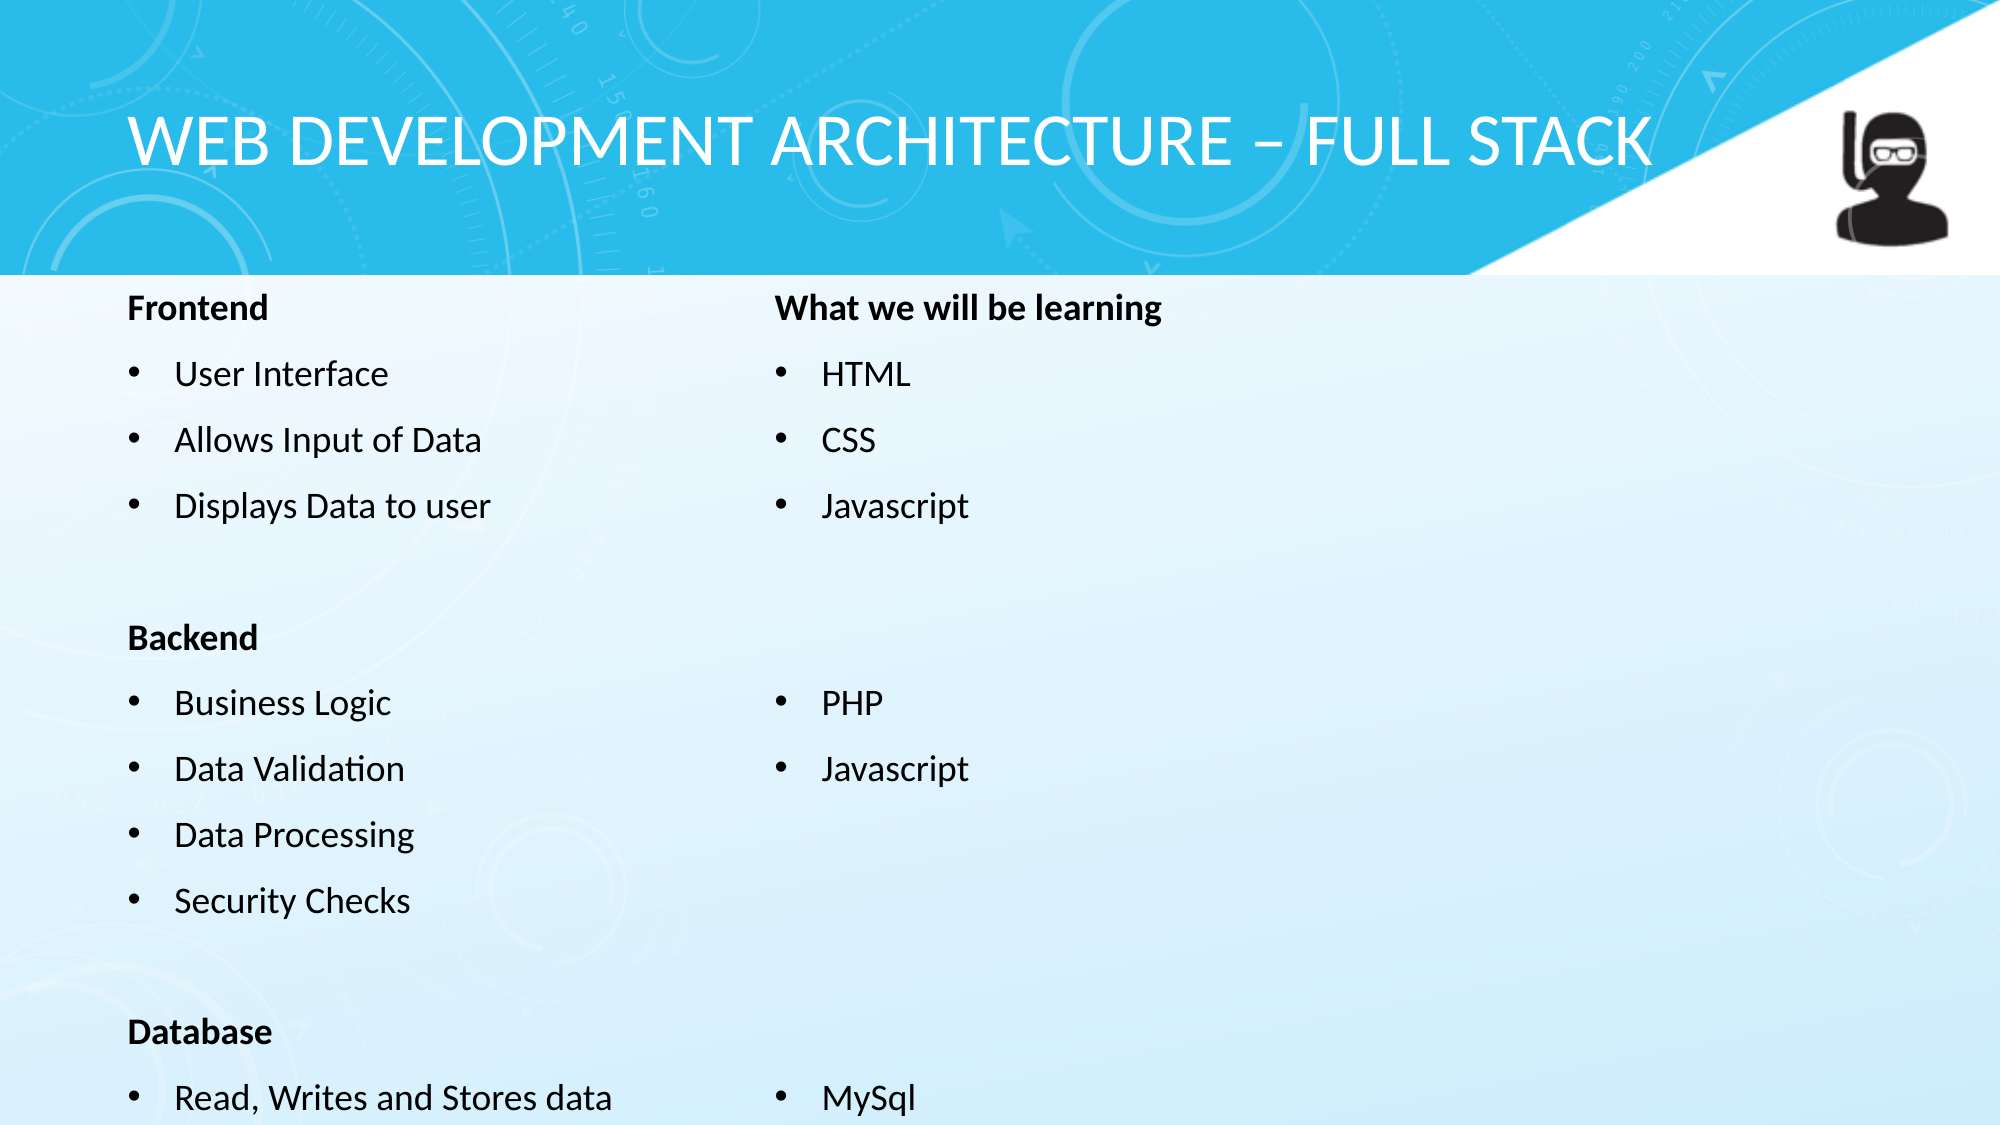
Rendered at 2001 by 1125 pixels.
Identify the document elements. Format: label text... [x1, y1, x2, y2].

list Frontend User Interface Allows Input of Data Displays Data to user Backend Business Logic Data Validation Data Processing Security Checks Database Read, Writes and Stores data [112, 276, 717, 1125]
title WEB DEVELOPMENT ARCHITECTURE – FULL STACK [112, 16, 1775, 255]
text_box What we will be learning HTML CSS Javascript PHP Javascript MySql [759, 276, 1364, 1125]
picture [0, 0, 2000, 1125]
